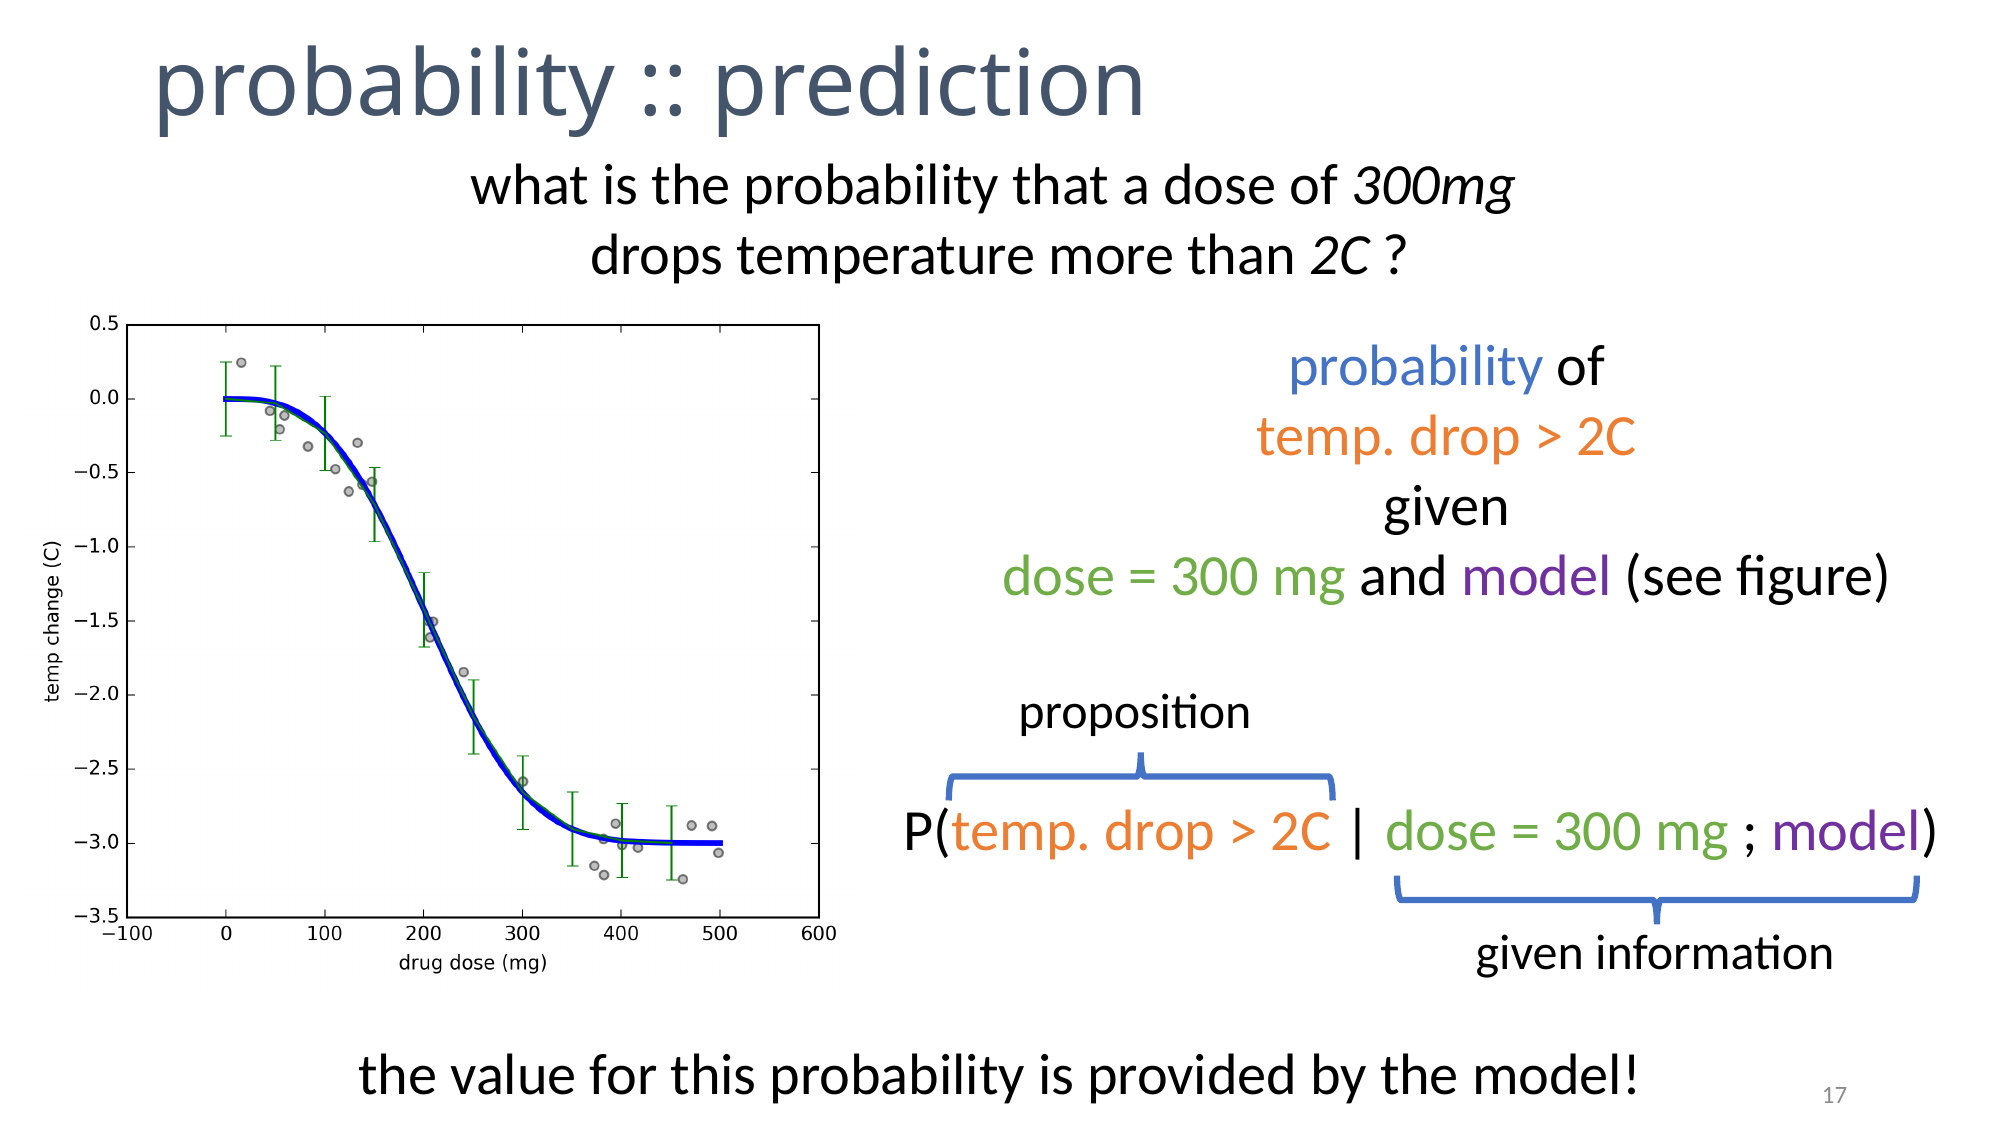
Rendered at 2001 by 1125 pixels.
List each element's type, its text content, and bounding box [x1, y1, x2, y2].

list what is the probability that a dose of 300mg drops temperature more than 2C ? [137, 138, 1863, 295]
picture [24, 295, 858, 990]
text_box [1396, 875, 1918, 925]
text_box proposition [1003, 670, 1267, 746]
text_box the value for this probability is provided by the model! [328, 1029, 1672, 1114]
text_box P(temp. drop > 2C | dose = 300 mg ; model) [873, 784, 1970, 870]
text_box given information [1447, 912, 1863, 987]
text_box probability of temp. drop > 2C given dose = 300 mg and model (see figure) [976, 320, 1917, 615]
title probability :: prediction [137, 2, 1863, 138]
text_box [948, 752, 1334, 801]
slide_number 17 [1412, 1064, 1863, 1124]
